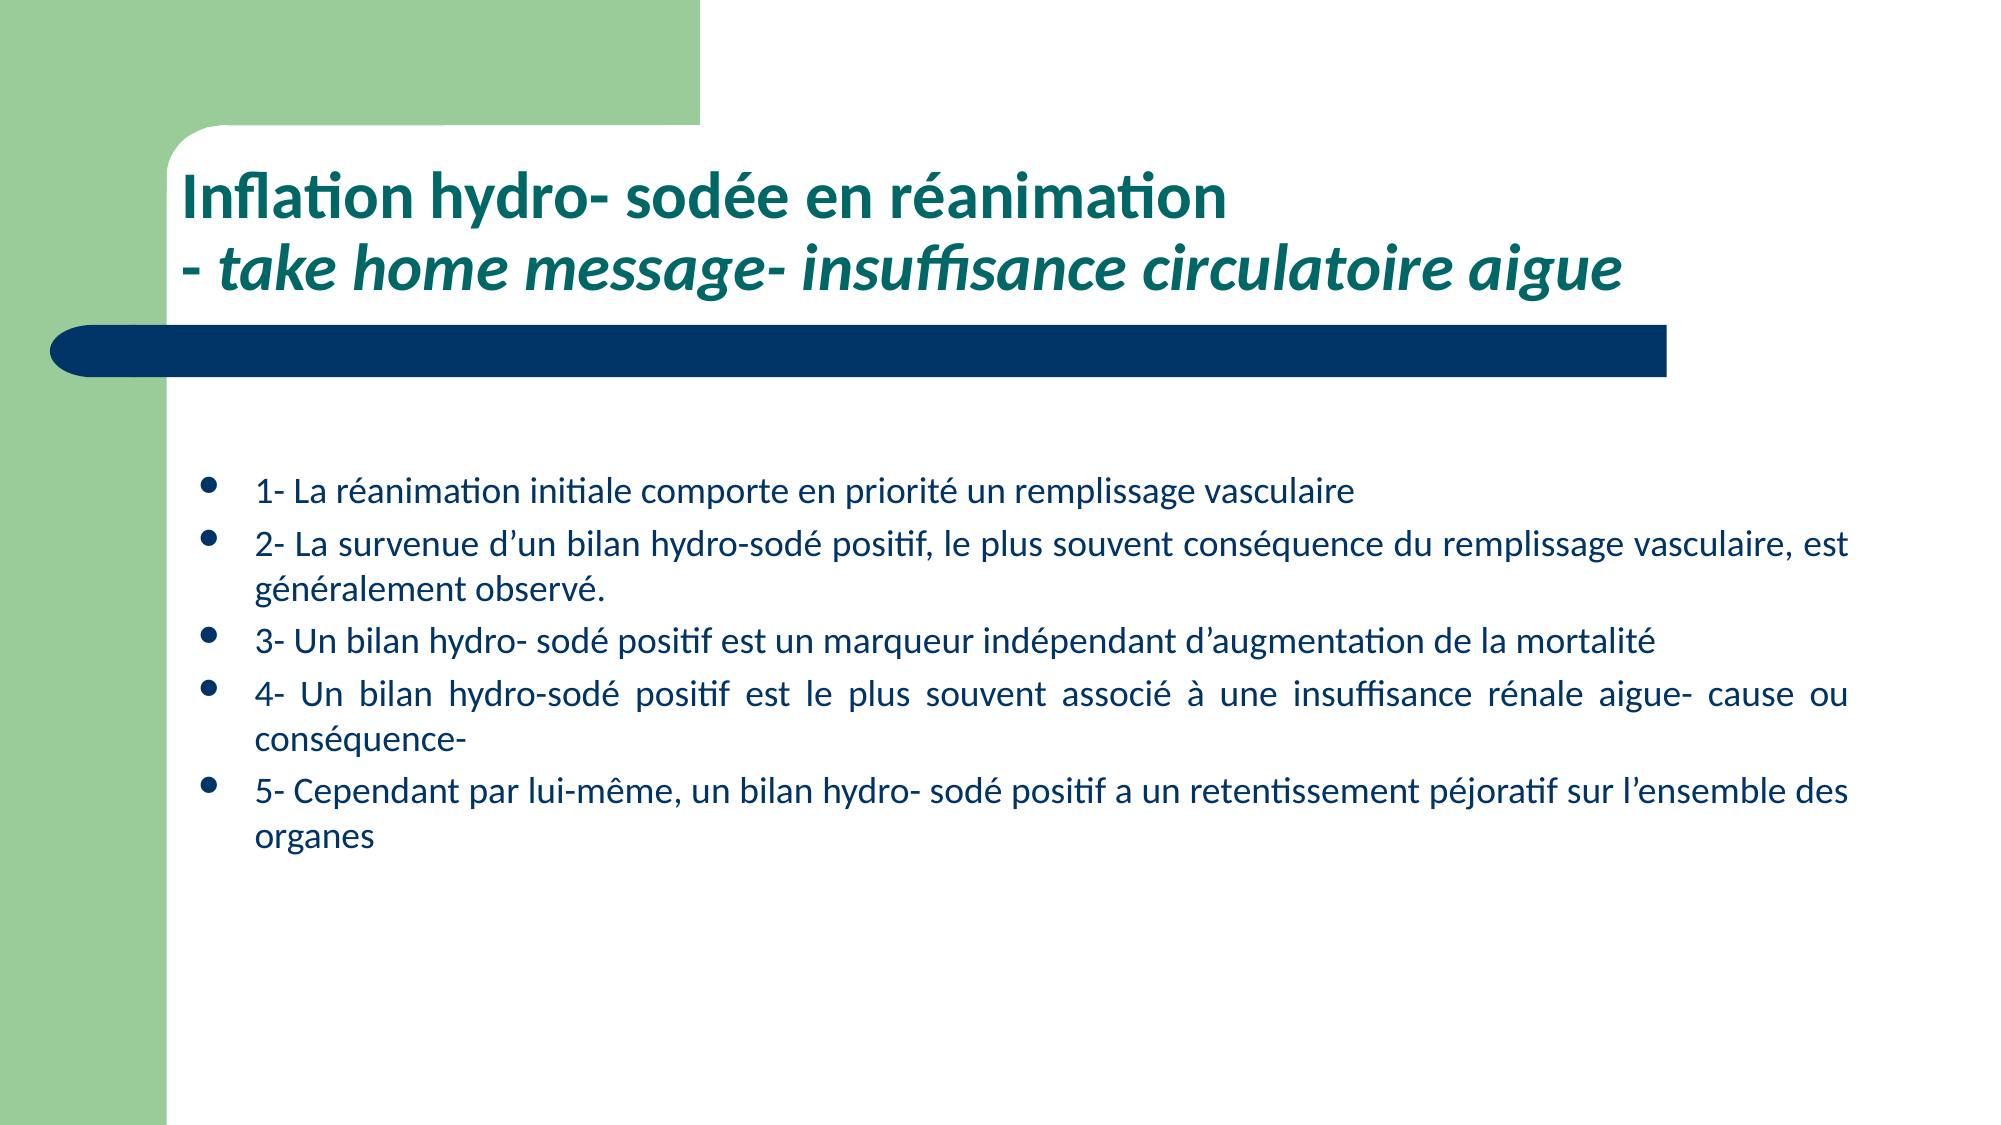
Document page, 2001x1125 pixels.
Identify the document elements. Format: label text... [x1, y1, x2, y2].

title Inflation hydro- sodée en réanimation - take home message- insuffisance circulatoire aigue [166, 125, 1900, 313]
list 1- La réanimation initiale comporte en priorité un remplissage vasculaire 2- La survenue d’un bilan hydro-sodé positif, le plus souvent conséquence du remplissage vasculaire, est généralement observé. 3- Un bilan hydro- sodé positif est un marqueur indépendant d’augmentation de la mortalité 4- Un bilan hydro-sodé positif est le plus souvent associé à une insuffisance rénale aigue- cause ou conséquence- 5- Cependant par lui-même, un bilan hydro- sodé positif a un retentissement péjoratif sur l’ensemble des organes [183, 458, 1866, 999]
